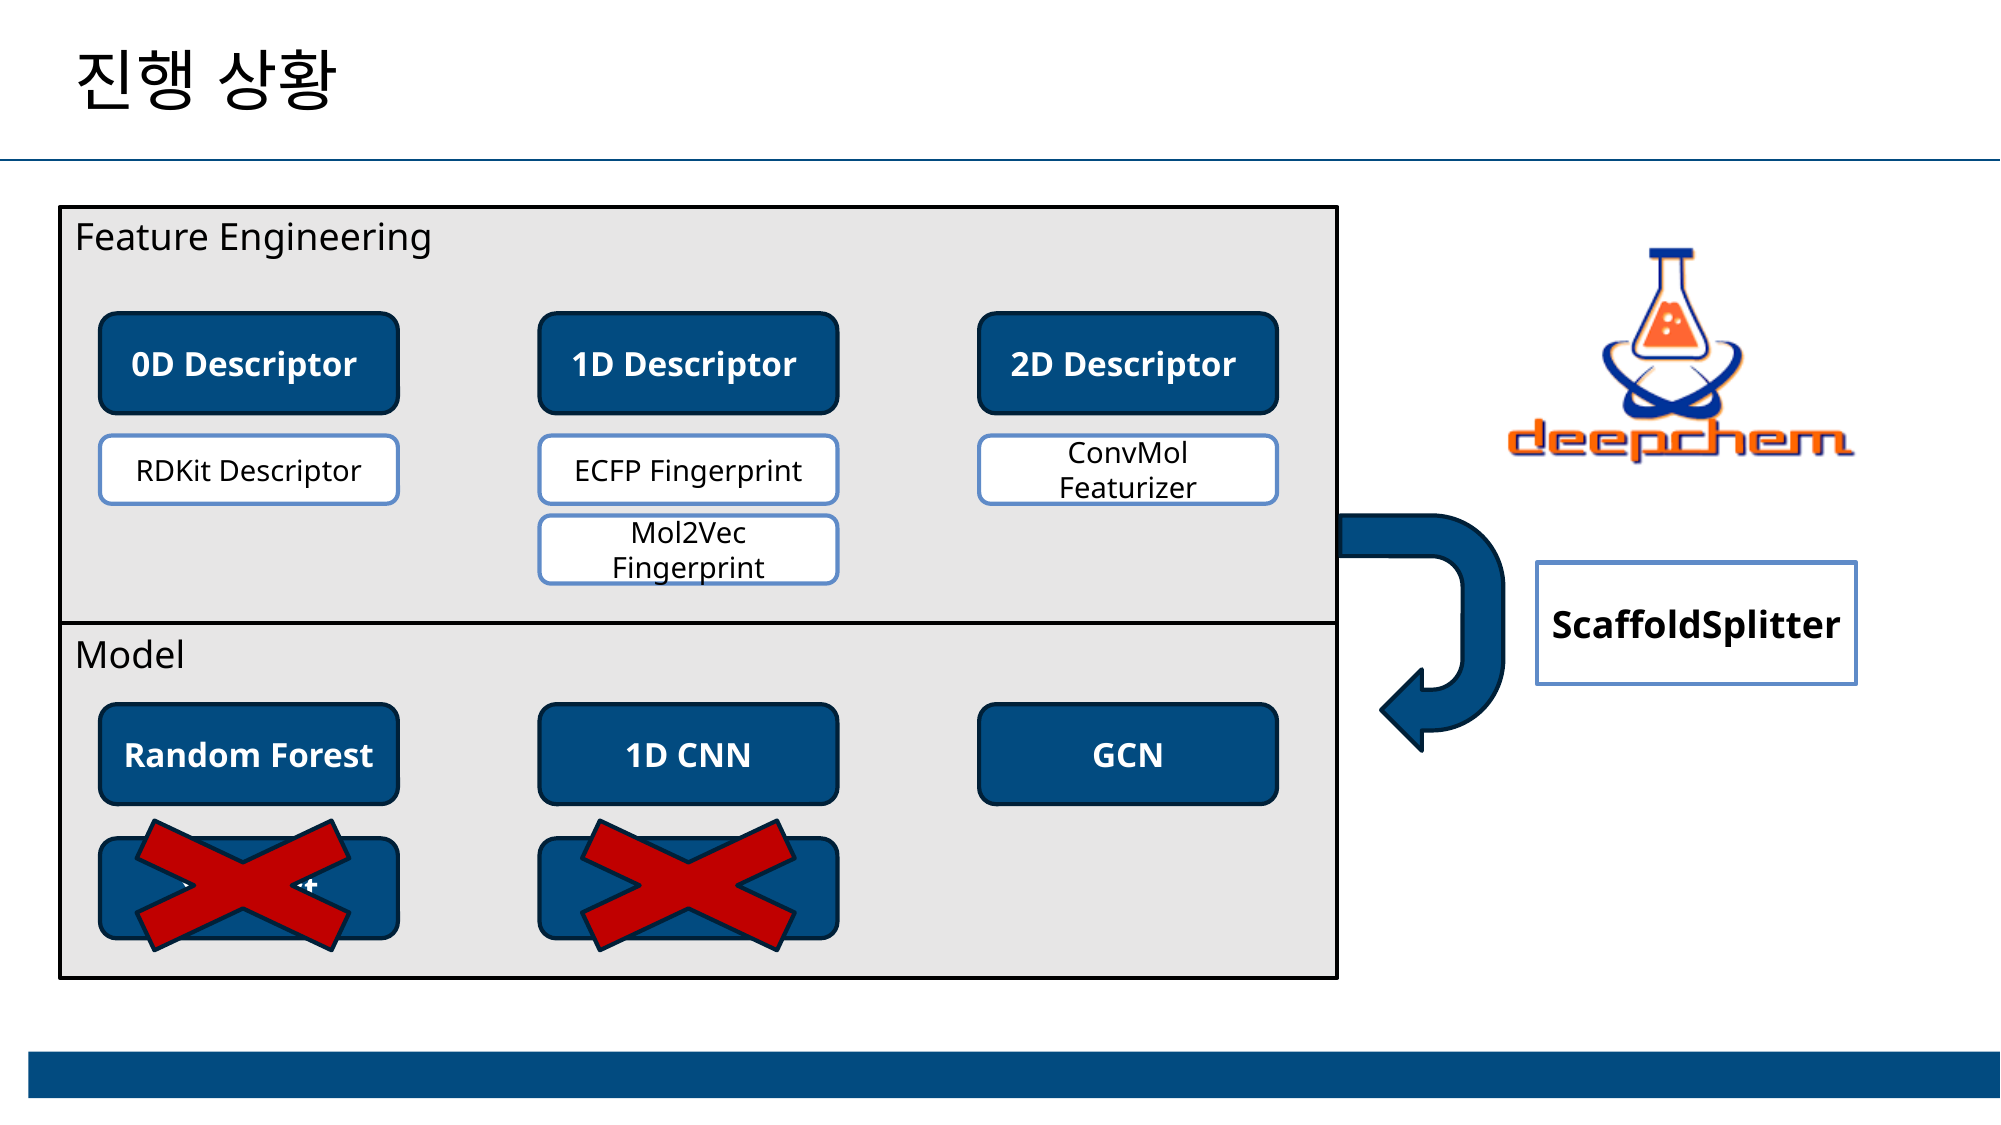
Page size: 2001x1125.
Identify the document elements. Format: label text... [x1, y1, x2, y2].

text_box ScaffoldSplitter [1535, 560, 1858, 686]
text_box 진행 상황 [59, 31, 427, 126]
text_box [59, 205, 1338, 622]
picture [1576, 1054, 2000, 1096]
text_box [1342, 513, 1506, 753]
picture [1438, 217, 1919, 474]
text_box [59, 622, 1338, 979]
